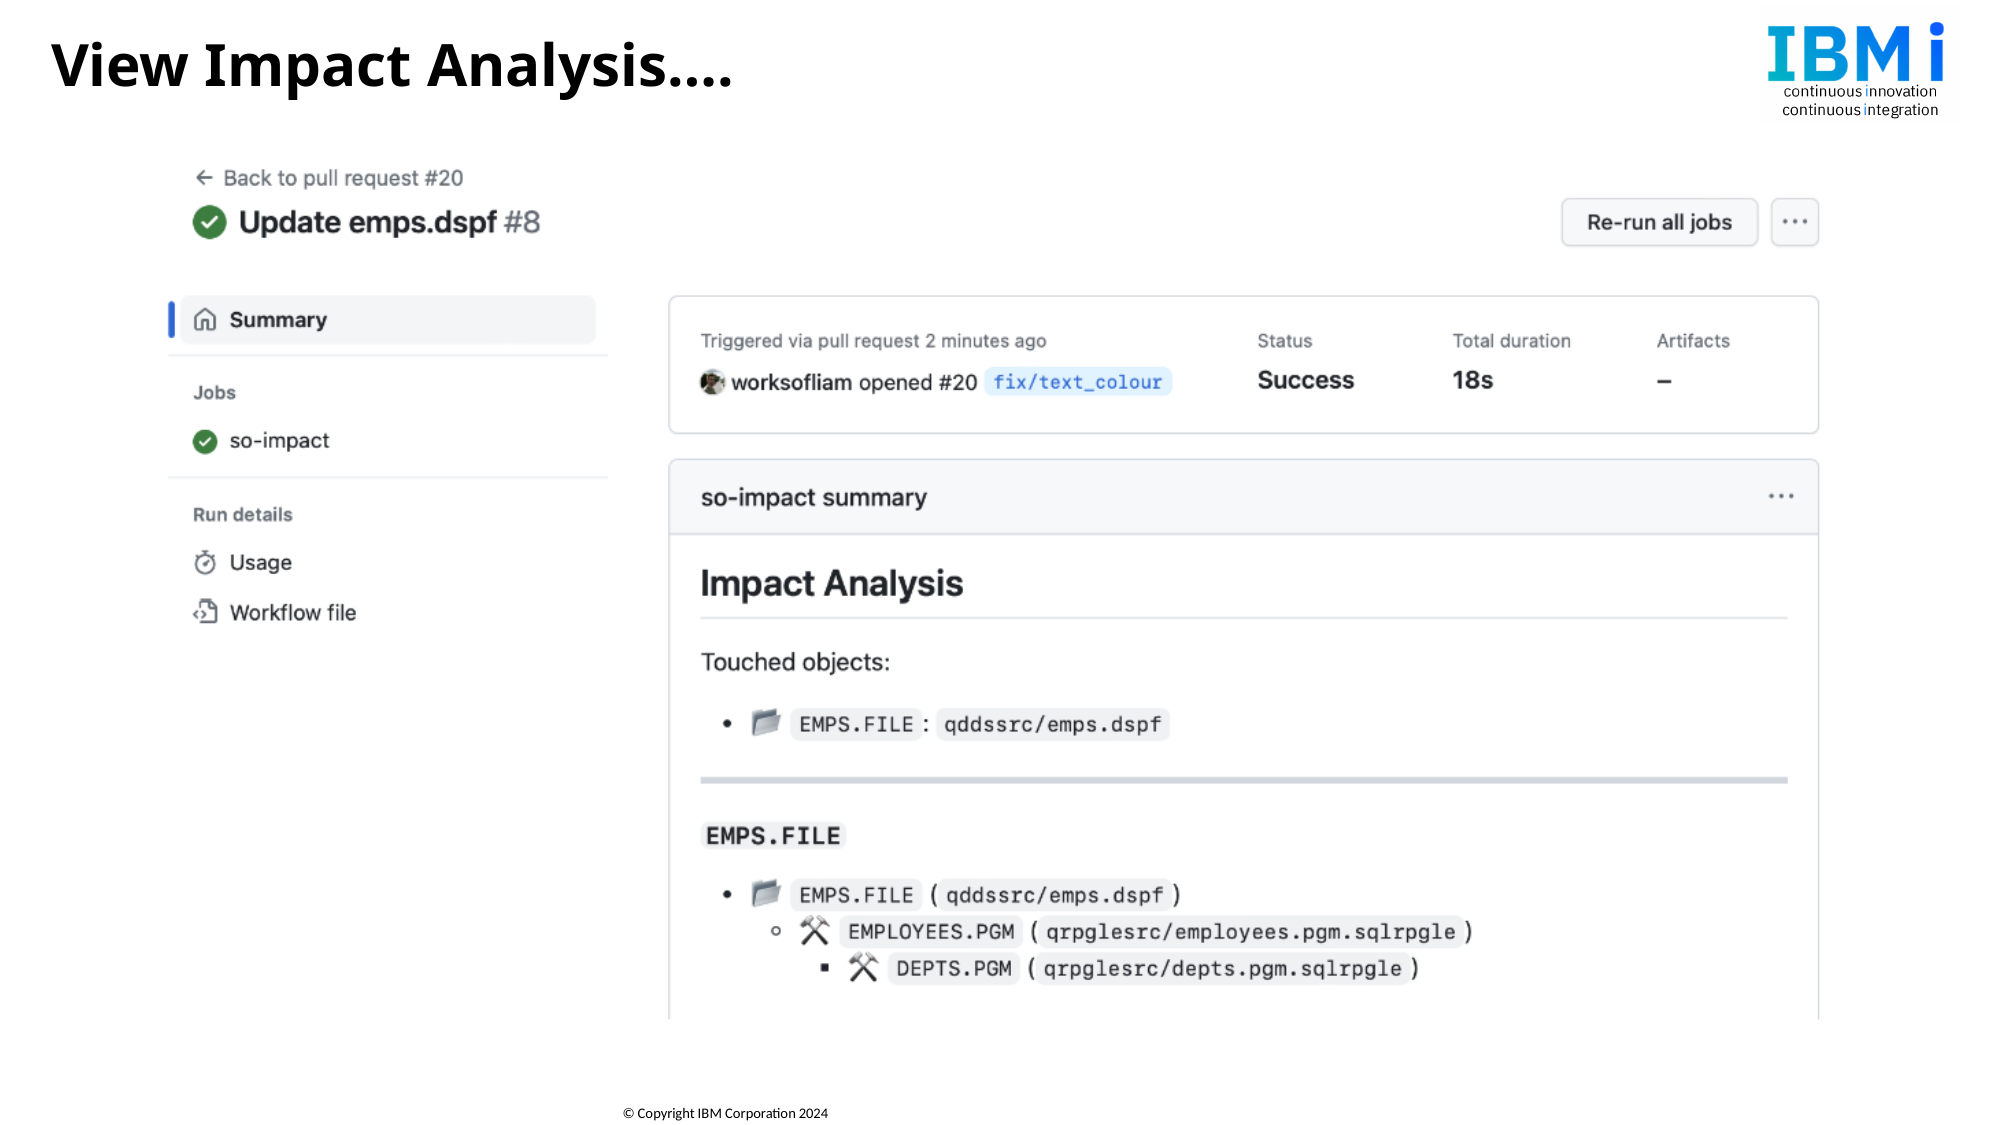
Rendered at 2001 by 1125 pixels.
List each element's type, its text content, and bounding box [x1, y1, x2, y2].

picture [149, 142, 1851, 1054]
title View Impact Analysis…. [51, 36, 1721, 101]
picture [1761, 5, 1961, 124]
